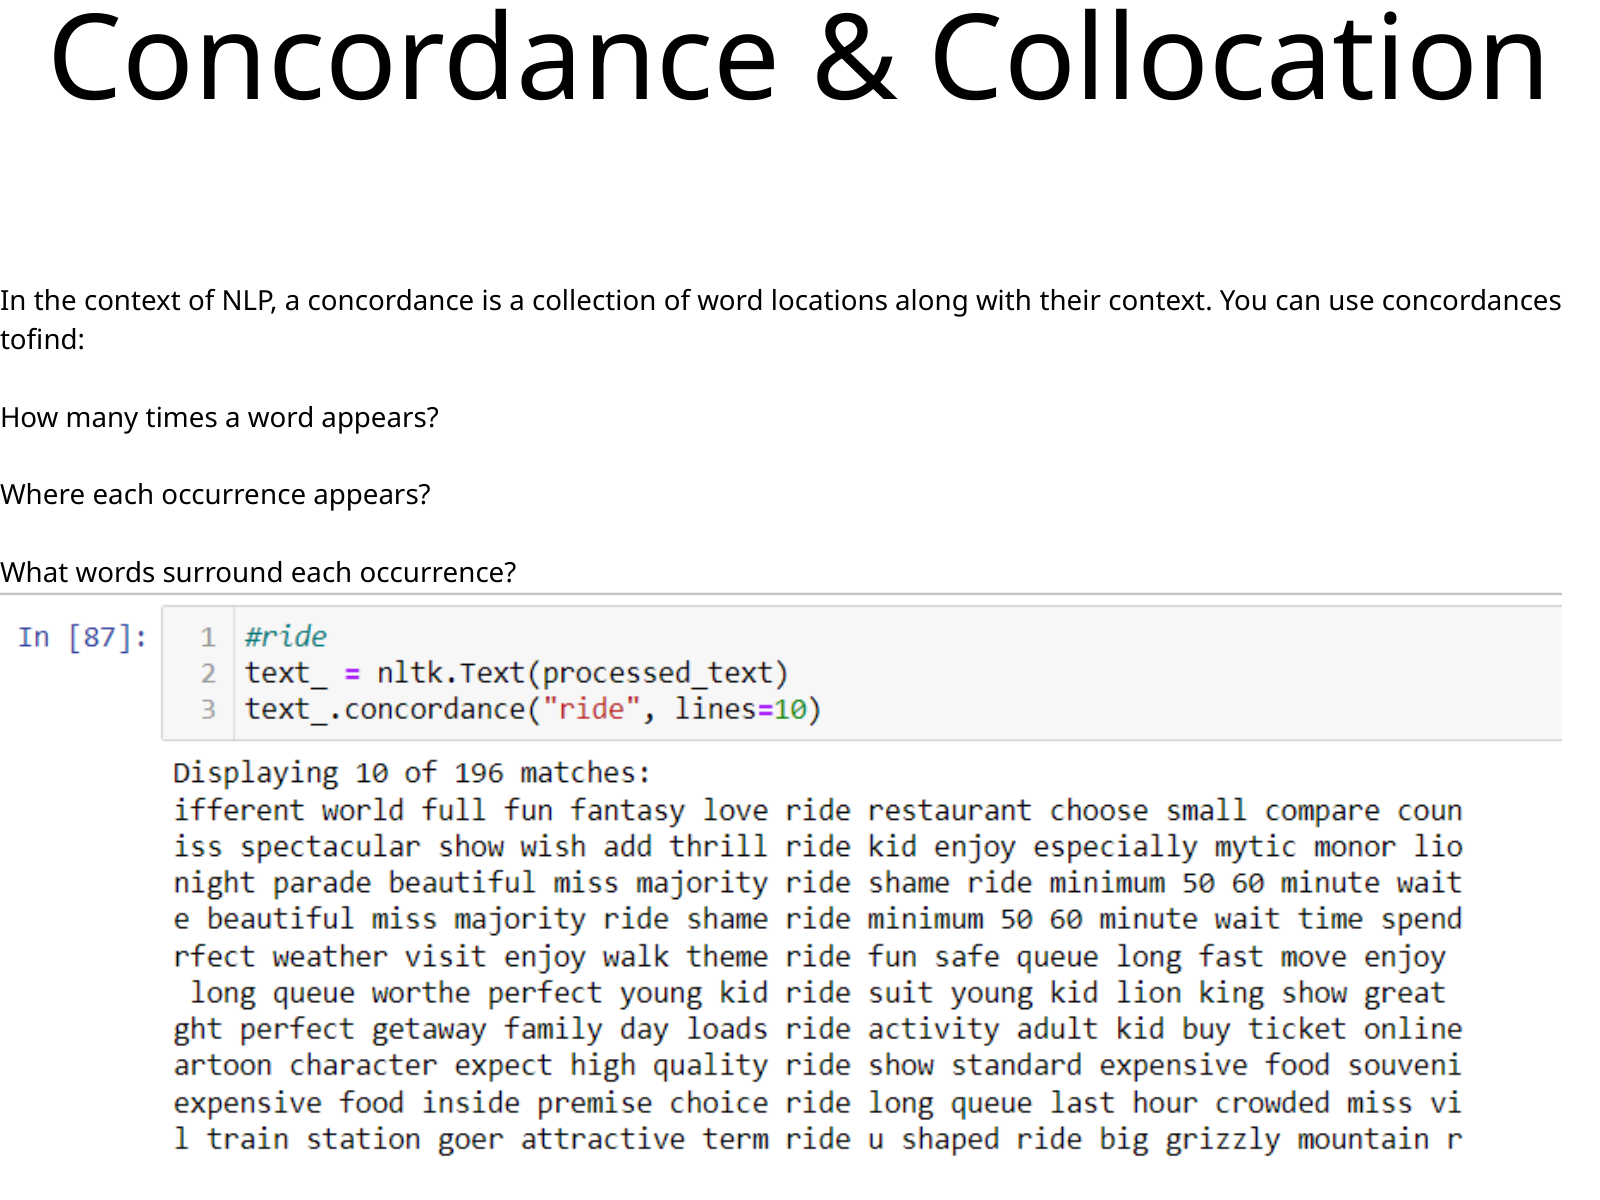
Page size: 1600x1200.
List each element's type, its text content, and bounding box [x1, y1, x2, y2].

picture [0, 590, 1562, 1175]
text_box Concordance & Collocation [0, 0, 1600, 124]
text_box In the context of NLP, a concordance is a collection of word locations along with their context. You can use concordances tofind: How many times a word appears? Where each occurrence appears? What words surround each occurrence? [0, 277, 1600, 588]
